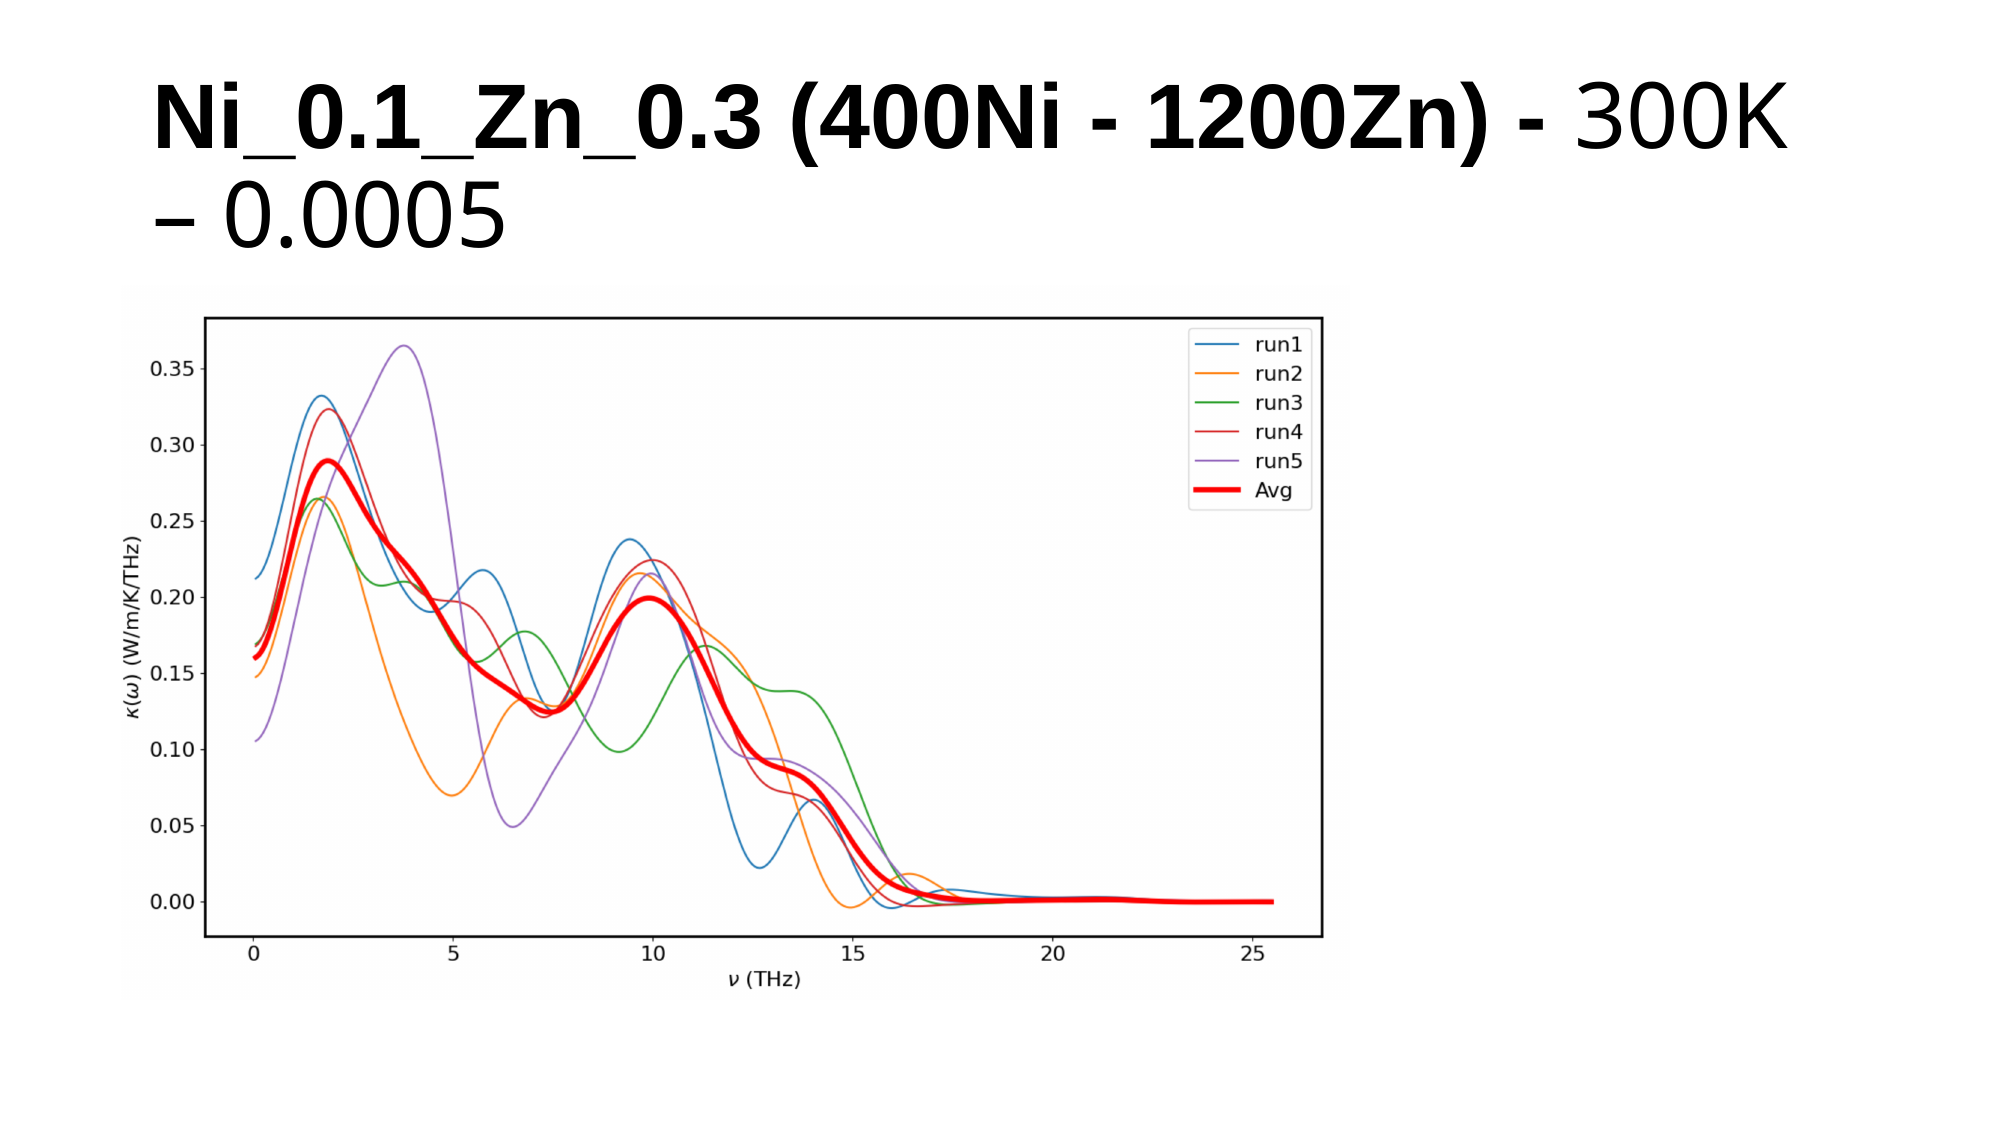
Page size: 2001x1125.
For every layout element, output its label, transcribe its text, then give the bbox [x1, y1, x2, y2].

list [120, 285, 1351, 1001]
title Ni_0.1_Zn_0.3 (400Ni - 1200Zn) - 300K – 0.0005 [137, 59, 1863, 278]
